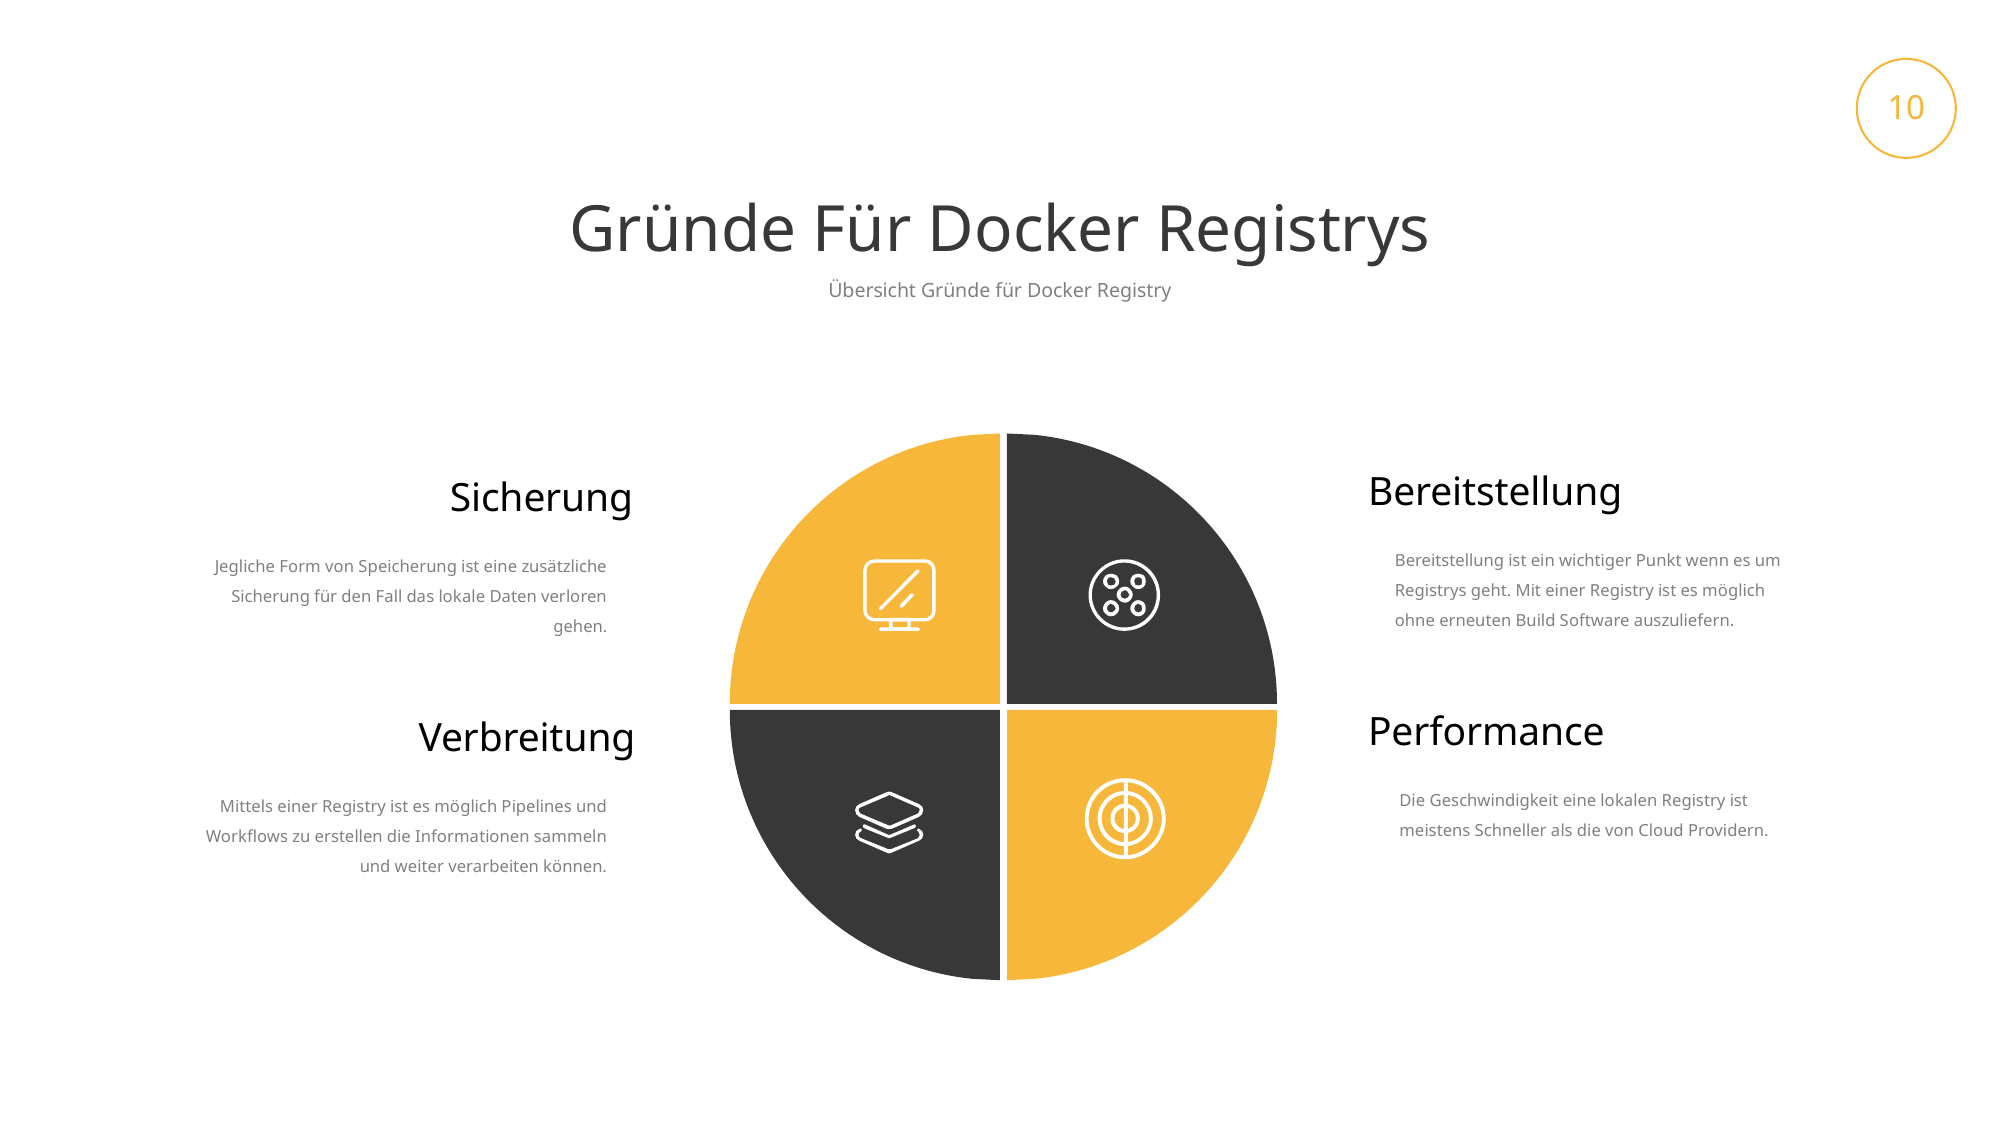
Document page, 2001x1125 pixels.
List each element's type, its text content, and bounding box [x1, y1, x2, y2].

text_box Gründe Für Docker Registrys [554, 180, 1446, 272]
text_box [729, 709, 1000, 981]
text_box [729, 433, 1000, 704]
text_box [1380, 459, 1813, 636]
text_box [1006, 433, 1278, 704]
text_box Übersicht Gründe für Docker Registry [805, 259, 1195, 310]
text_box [189, 465, 623, 642]
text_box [1006, 709, 1278, 981]
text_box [189, 705, 623, 882]
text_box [1384, 699, 1818, 846]
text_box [1856, 58, 1956, 158]
